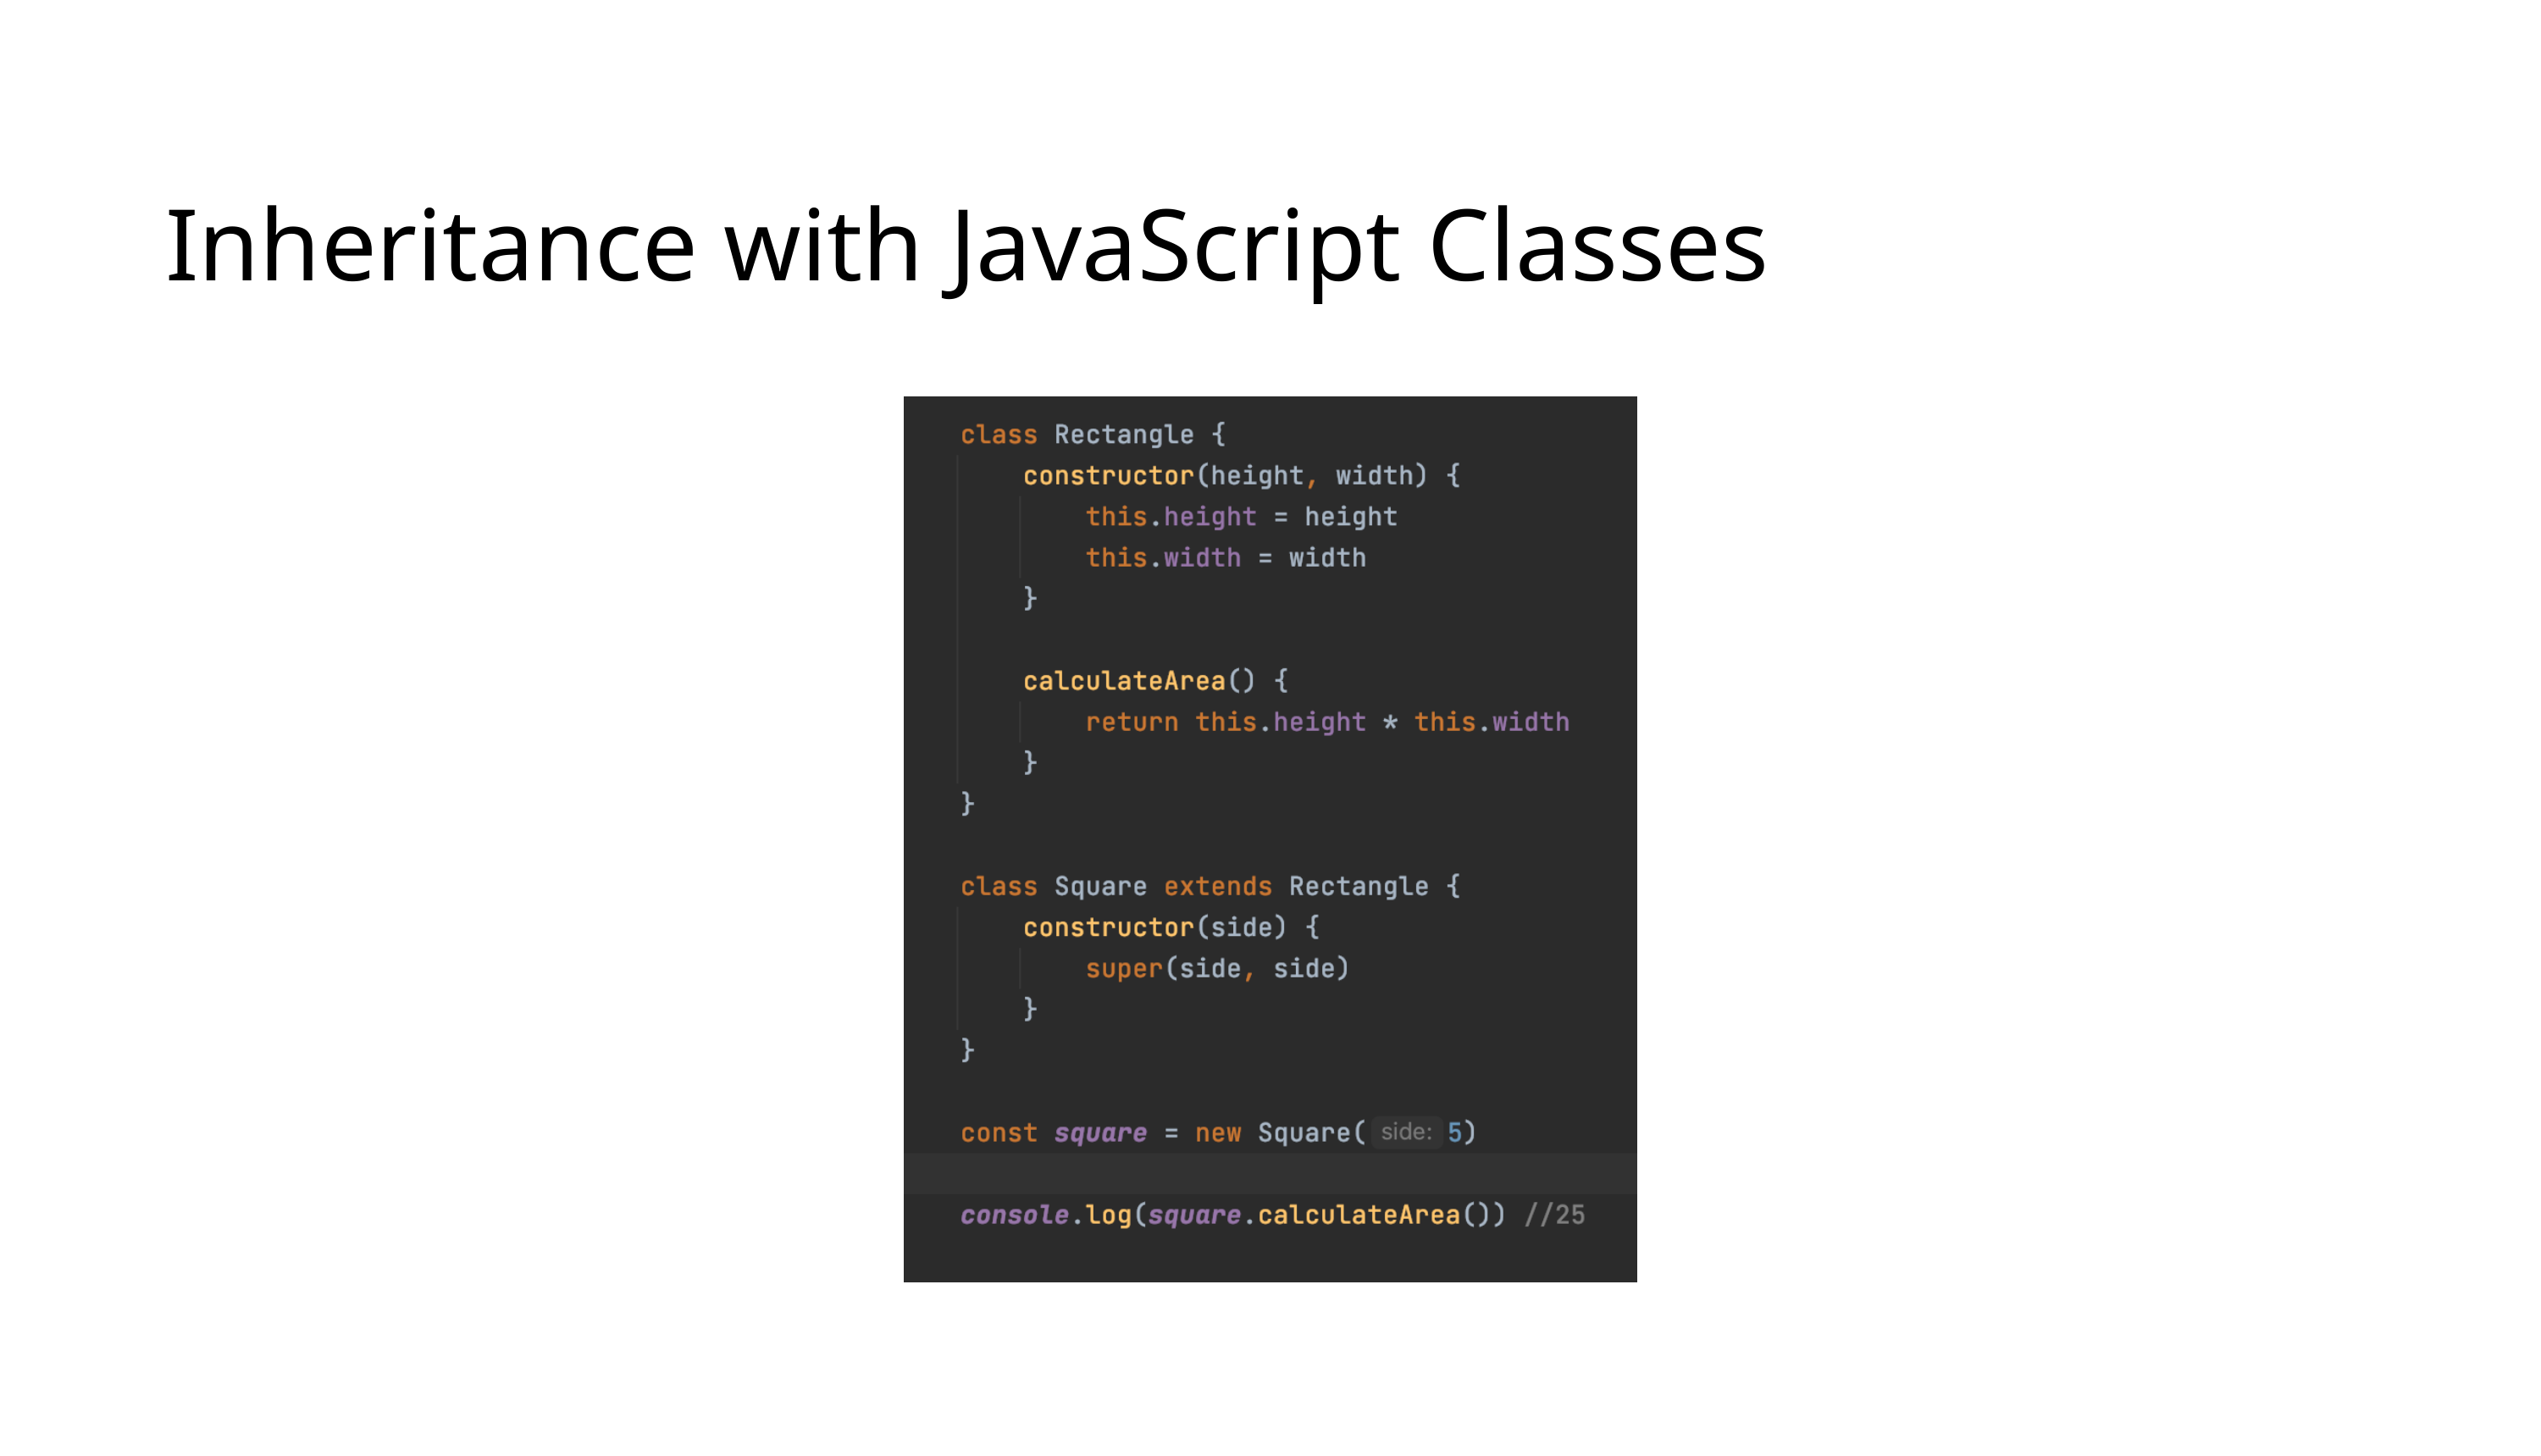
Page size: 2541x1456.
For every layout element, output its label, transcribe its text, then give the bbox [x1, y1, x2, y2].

picture [904, 396, 1637, 1282]
title Inheritance with JavaScript Classes [165, 164, 2376, 318]
